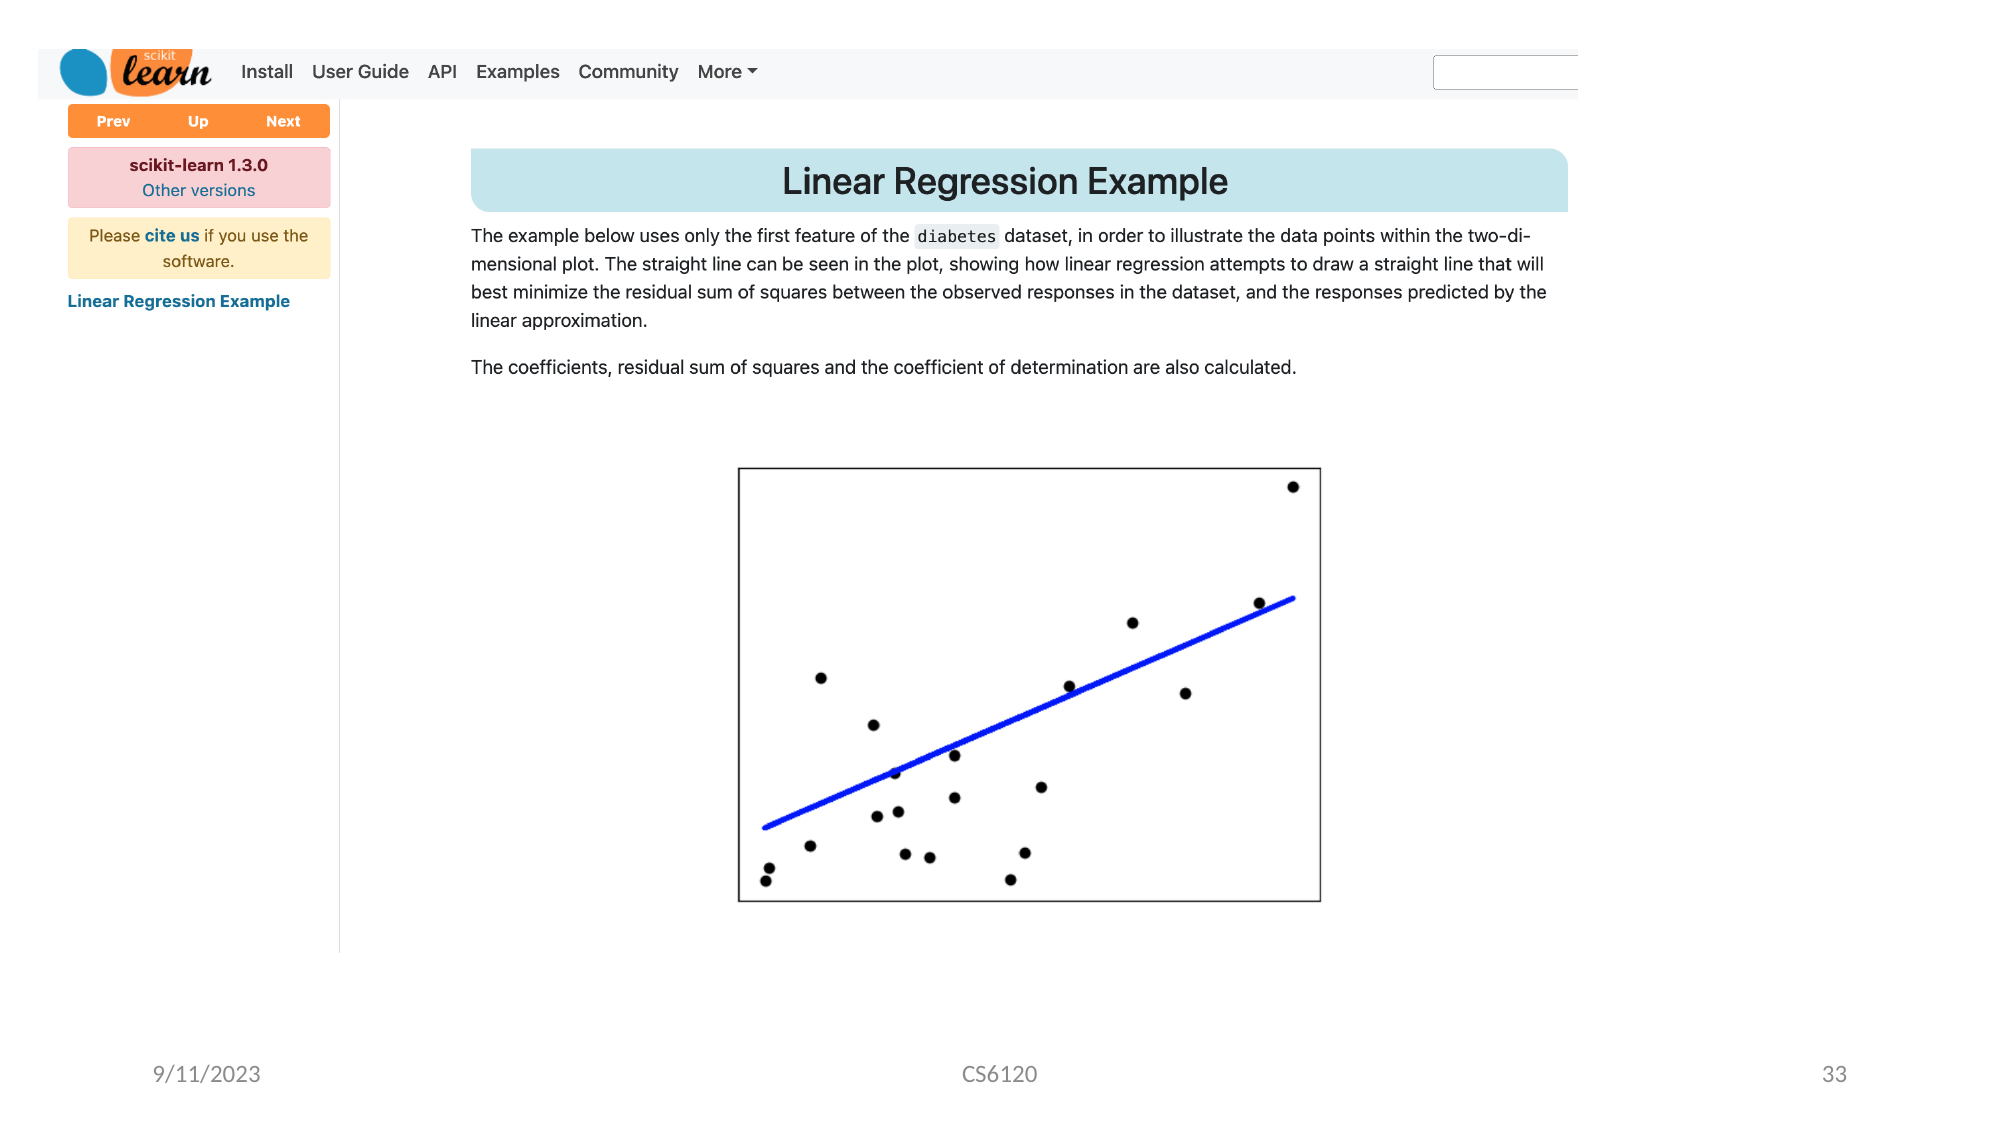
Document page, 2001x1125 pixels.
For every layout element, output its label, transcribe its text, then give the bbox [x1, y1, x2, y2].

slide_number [137, 1042, 588, 1103]
footer CS6120 [662, 1042, 1338, 1103]
slide_number 33 [1412, 1042, 1863, 1103]
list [38, 49, 1578, 953]
